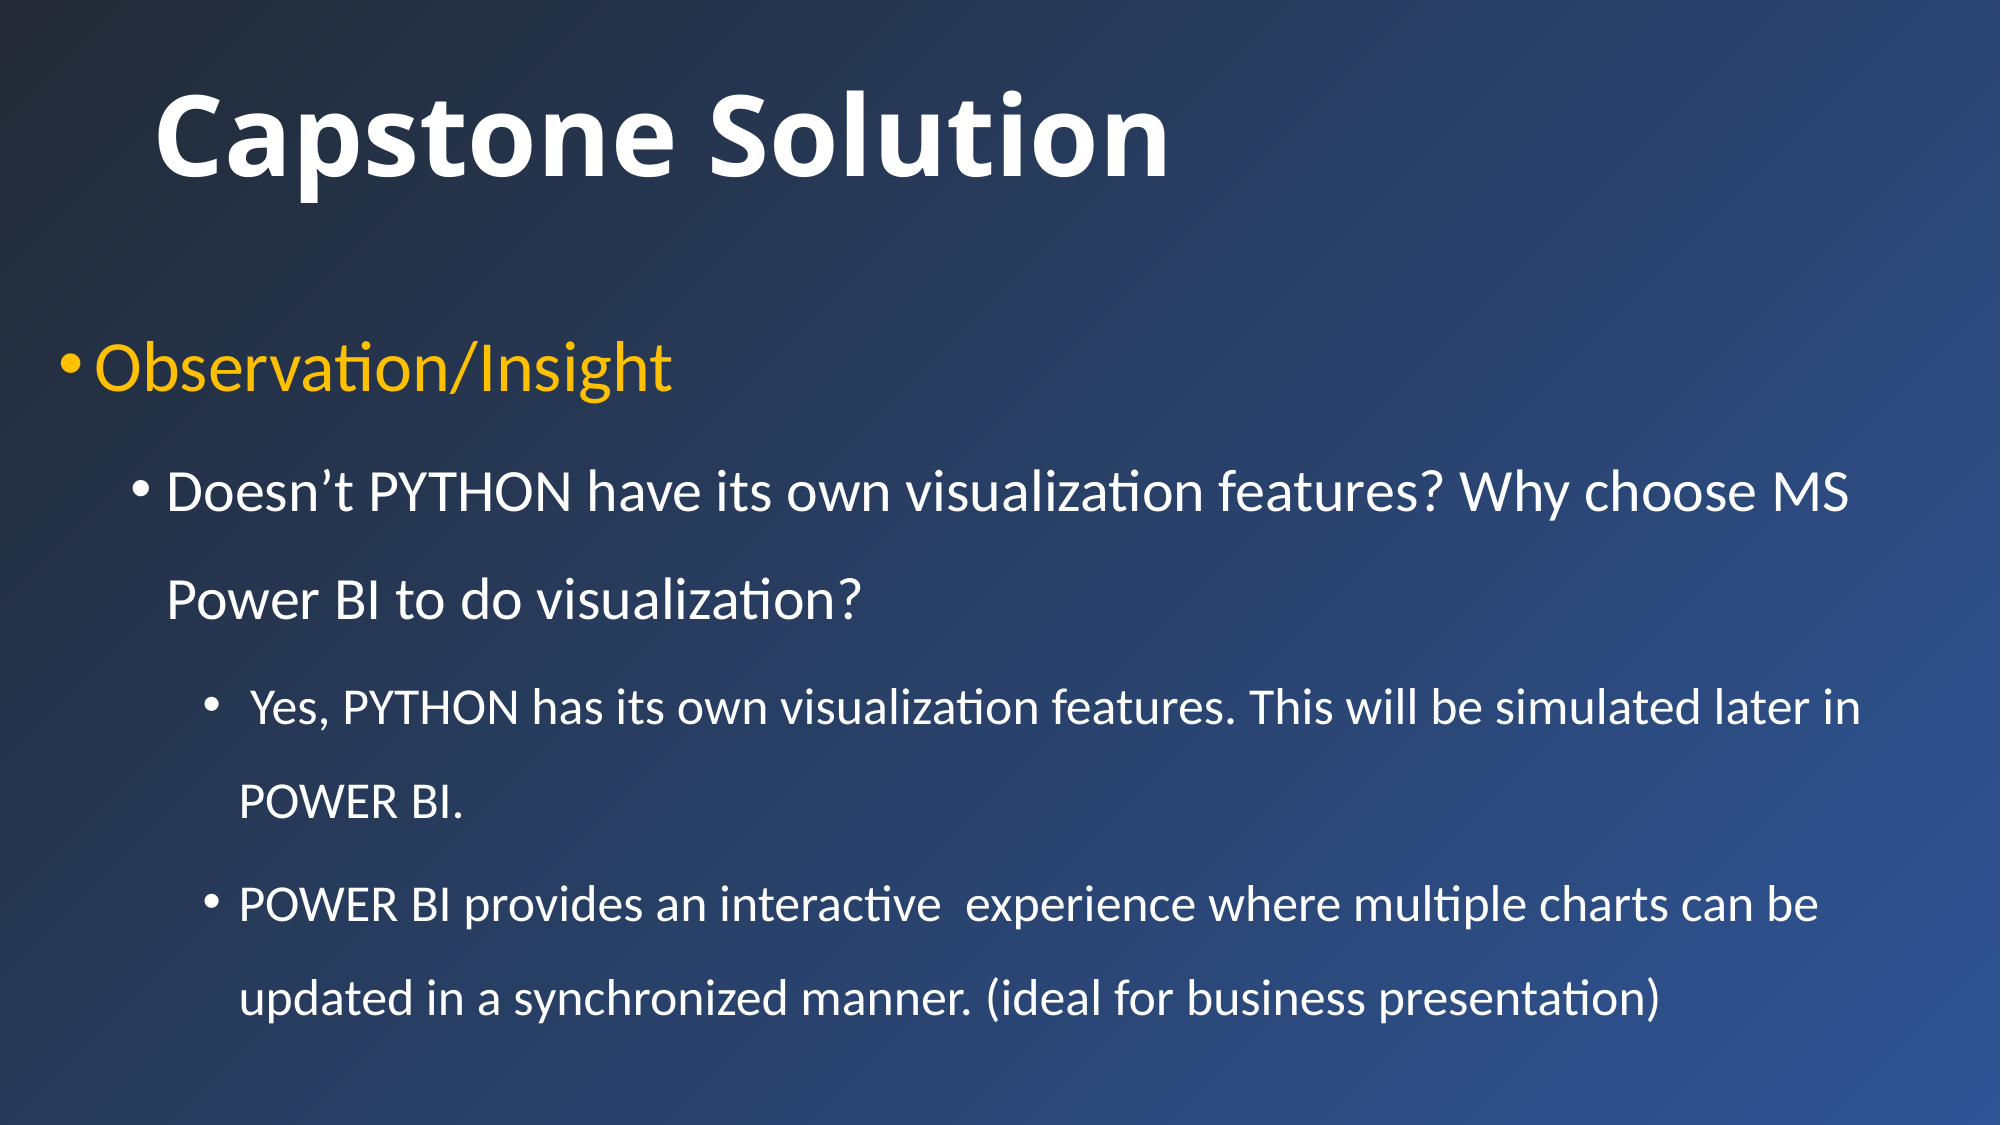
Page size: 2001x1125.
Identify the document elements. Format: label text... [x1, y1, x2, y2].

text_box Observation/Insight Doesn’t PYTHON have its own visualization features? Why choose MS Power BI to do visualization? Yes, PYTHON has its own visualization features. This will be simulated later in POWER BI. POWER BI provides an interactive experience where multiple charts can be updated in a synchronized manner. (ideal for business presentation) [43, 268, 1971, 1037]
title Capstone Solution [137, 31, 1863, 249]
